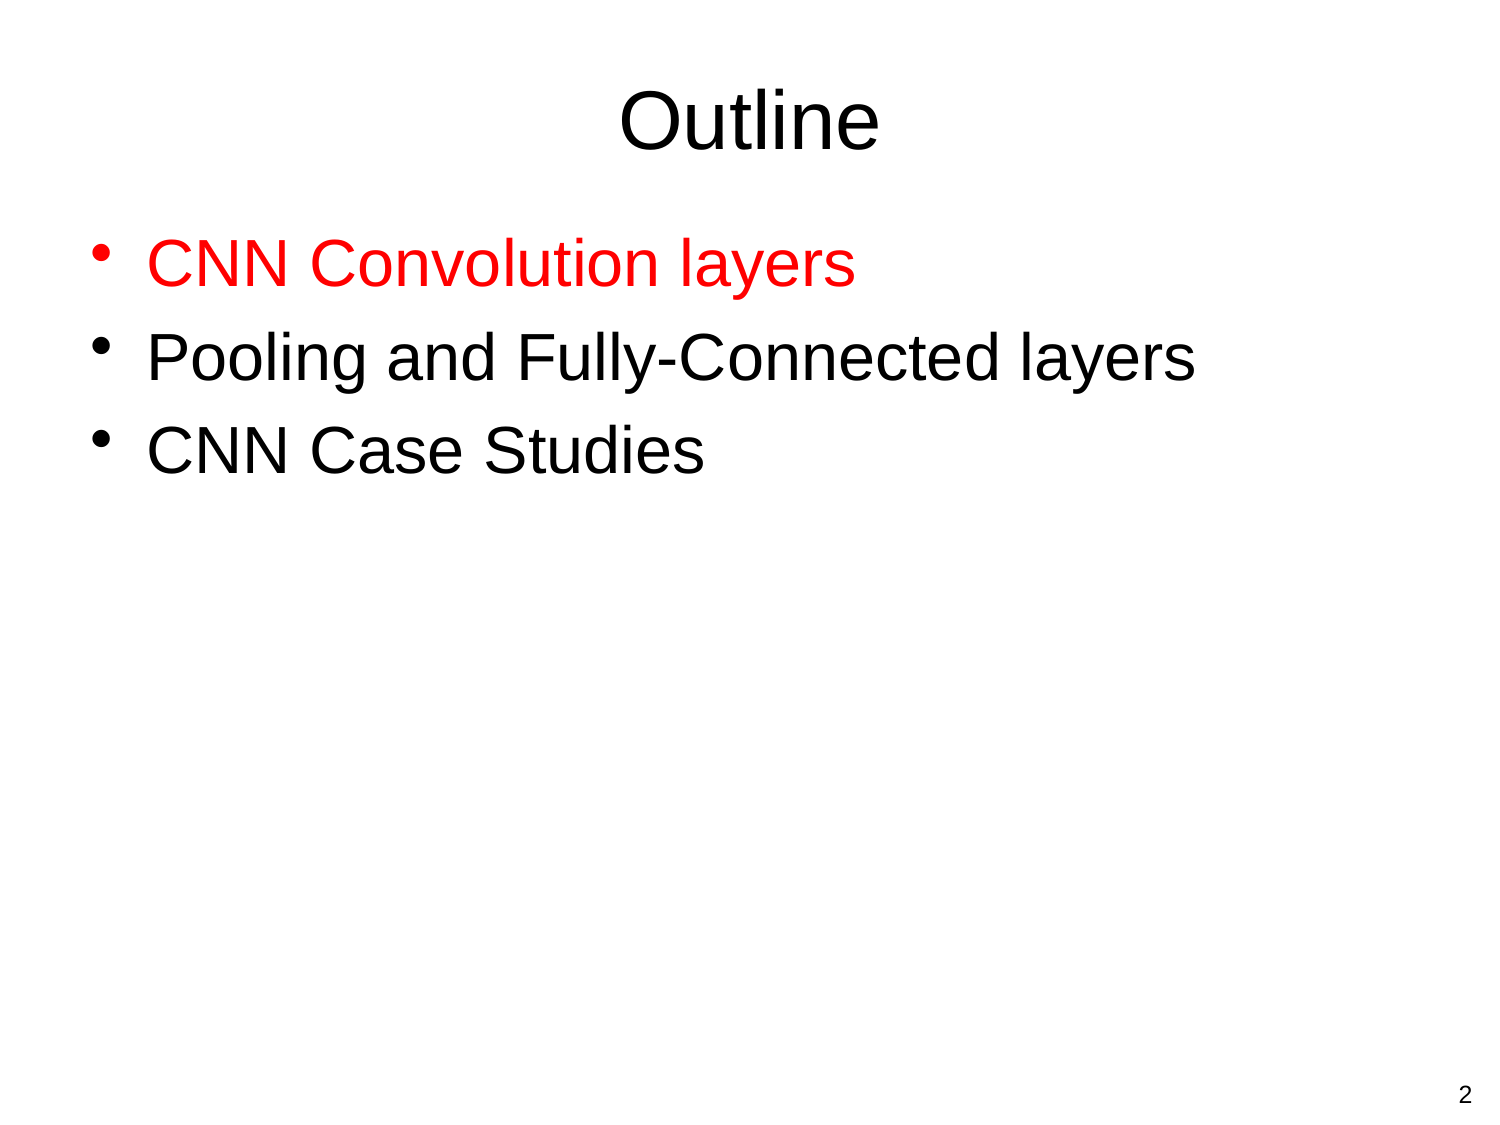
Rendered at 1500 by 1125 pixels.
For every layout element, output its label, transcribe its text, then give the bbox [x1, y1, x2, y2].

list CNN Convolution layers Pooling and Fully-Connected layers CNN Case Studies [74, 212, 1426, 1051]
slide_number 2 [1137, 1070, 1488, 1112]
title Outline [74, 44, 1426, 188]
